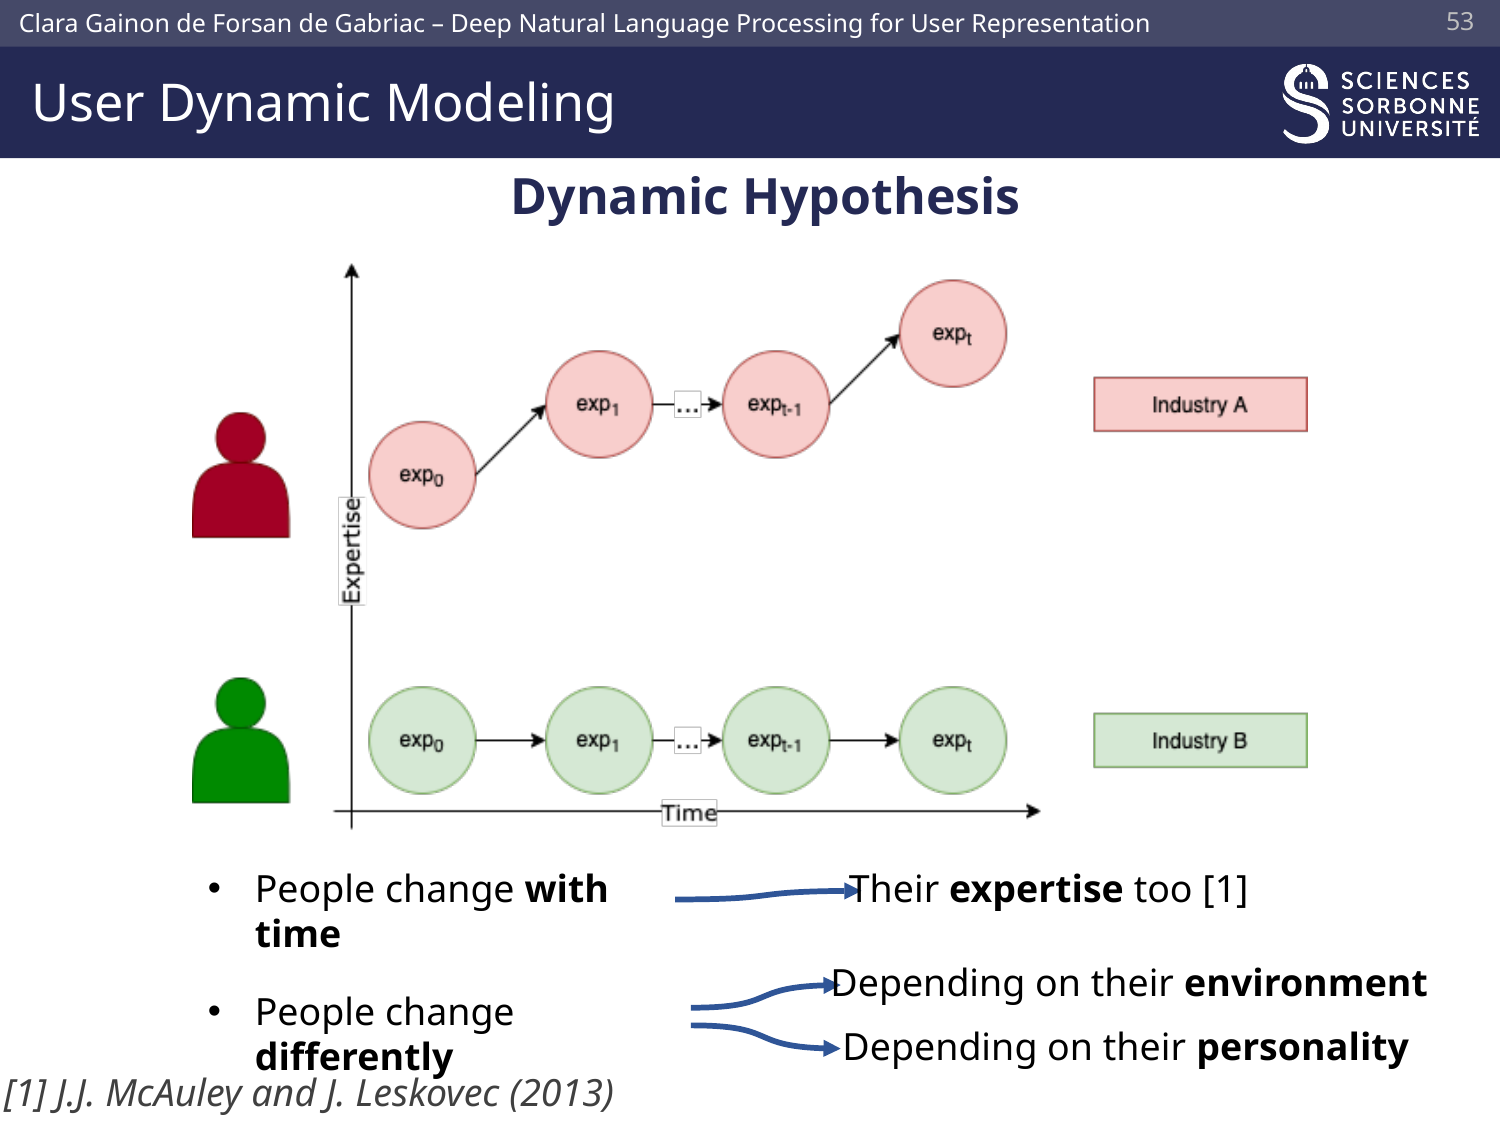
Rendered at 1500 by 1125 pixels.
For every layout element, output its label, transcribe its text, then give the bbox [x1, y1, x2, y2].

slide_number 52 [1411, 0, 1490, 54]
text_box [193, 951, 1397, 1077]
title User Dynamic Modeling [16, 48, 1266, 161]
text_box [1] J.J. McAuley and J. Leskovec (2013) [0, 1061, 630, 1122]
picture [192, 250, 1308, 846]
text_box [193, 857, 1237, 919]
text_box Dynamic Hypothesis [456, 157, 1076, 232]
